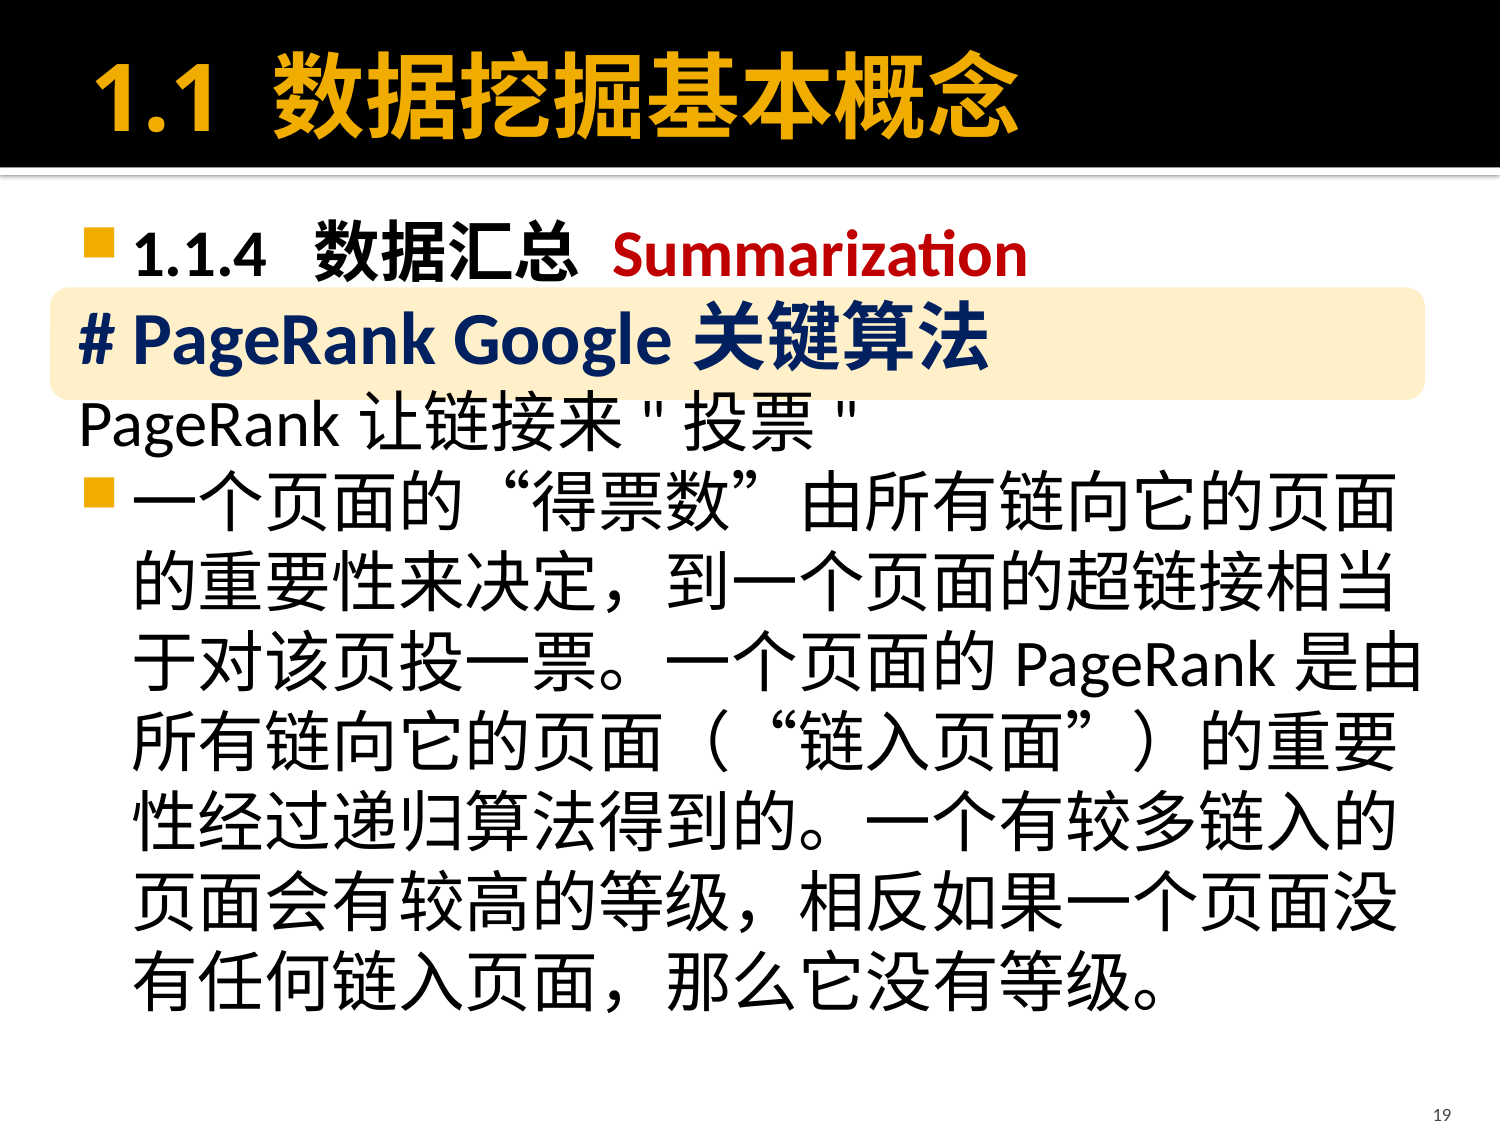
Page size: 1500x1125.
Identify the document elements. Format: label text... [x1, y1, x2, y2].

list 1.1.4 数据汇总 Summarization # PageRank Google关键算法 PageRank让链接来"投票" 一个页面的“得票数”由所有链向它的页面的重要性来决定，到一个页面的超链接相当于对该页投一票。一个页面的PageRank是由所有链向它的页面（“链入页面”）的重要性经过递归算法得到的。一个有较多链入的页面会有较高的等级，相反如果一个页面没有任何链入页面，那么它没有等级。 [50, 194, 1450, 1125]
slide_number 19 [1345, 1080, 1467, 1125]
title 1.1 数据挖掘基本概念 [75, 12, 1425, 175]
